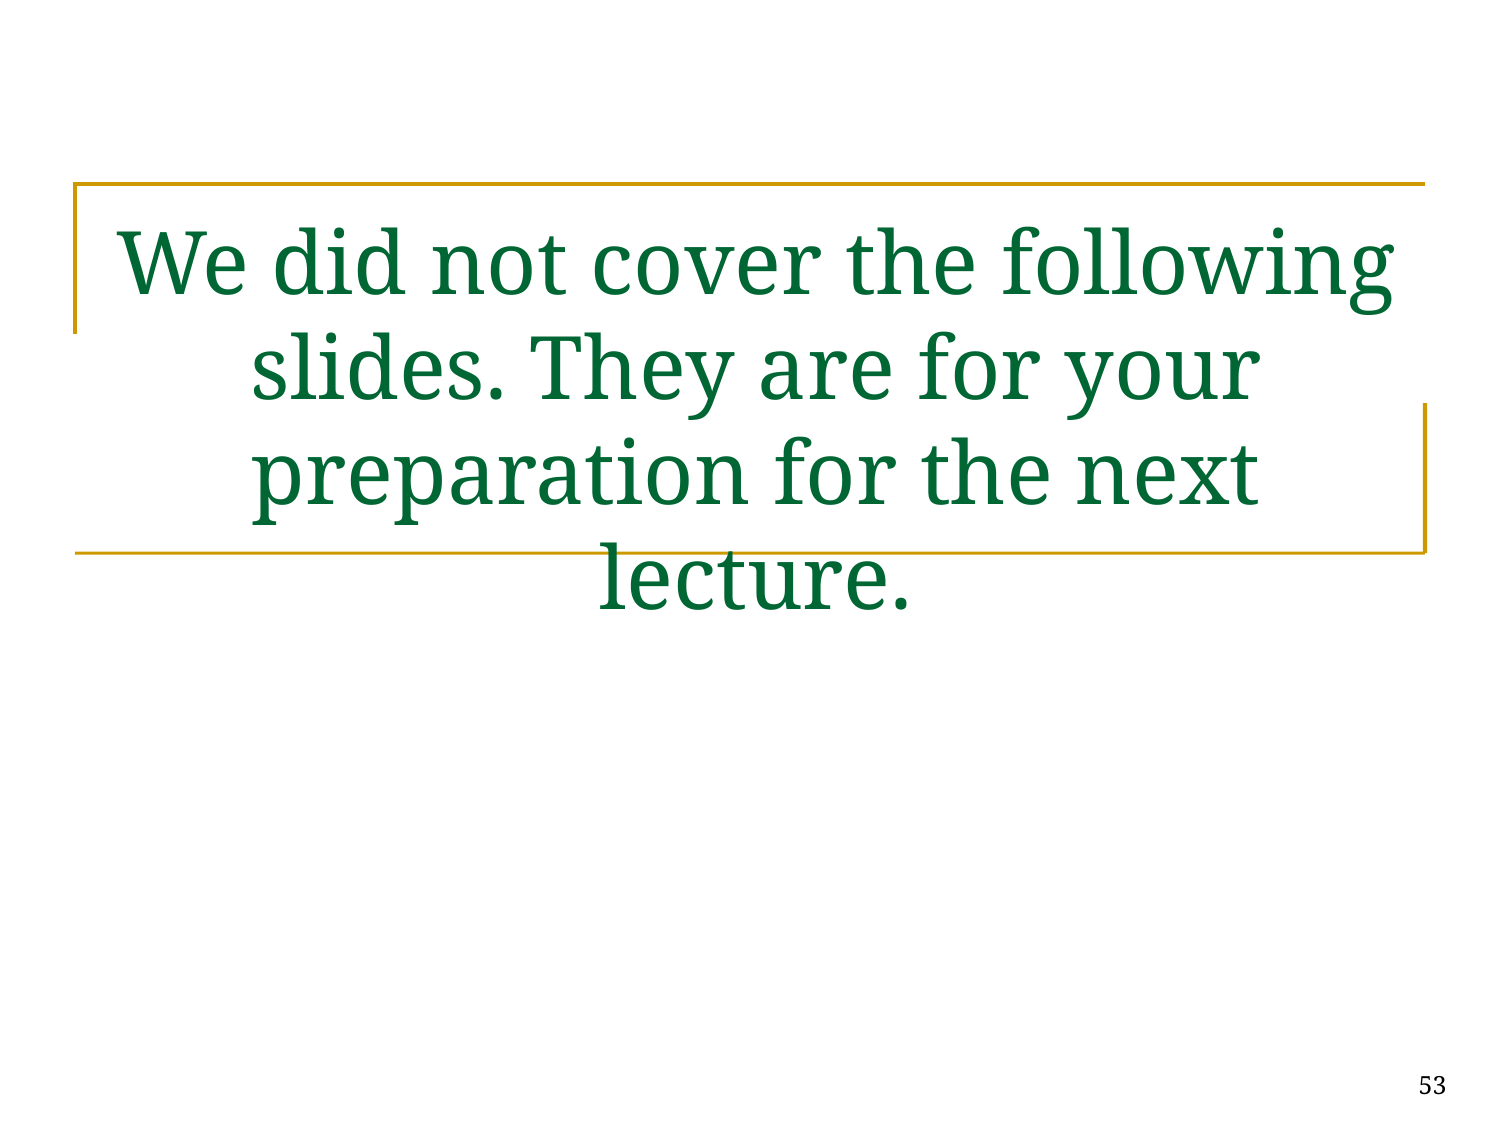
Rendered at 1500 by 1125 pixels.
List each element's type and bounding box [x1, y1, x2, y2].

title [93, 200, 1419, 488]
slide_number [1111, 1036, 1462, 1112]
